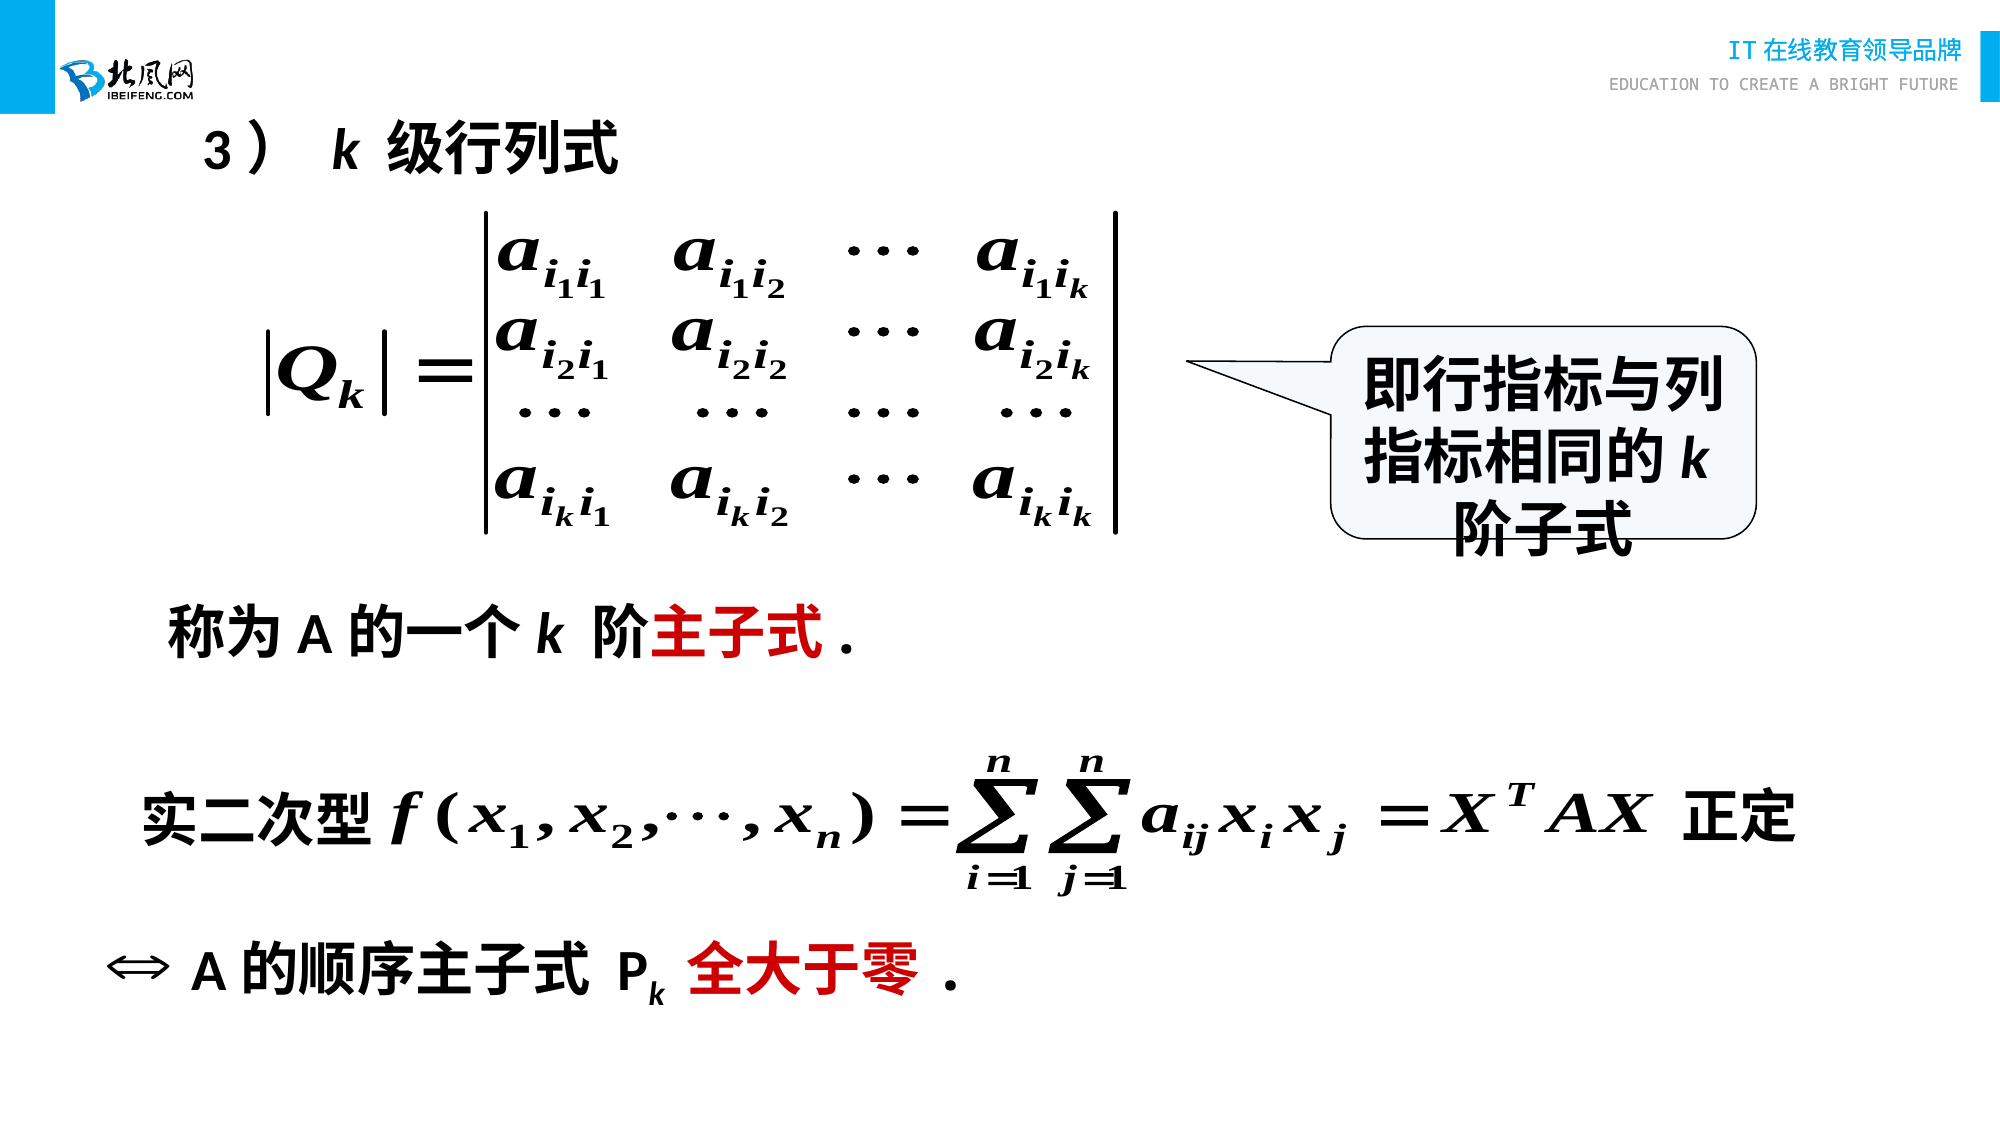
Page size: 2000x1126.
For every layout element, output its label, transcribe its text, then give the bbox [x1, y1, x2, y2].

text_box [125, 739, 1859, 902]
text_box 称为A的一个k 阶主子式. [149, 586, 1332, 675]
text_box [98, 924, 1295, 1011]
text_box 即行指标与列指标相同的k阶子式 [1186, 326, 1757, 539]
picture [56, 54, 198, 103]
text_box 3） k 级行列式 [184, 101, 1240, 190]
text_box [259, 208, 1127, 540]
